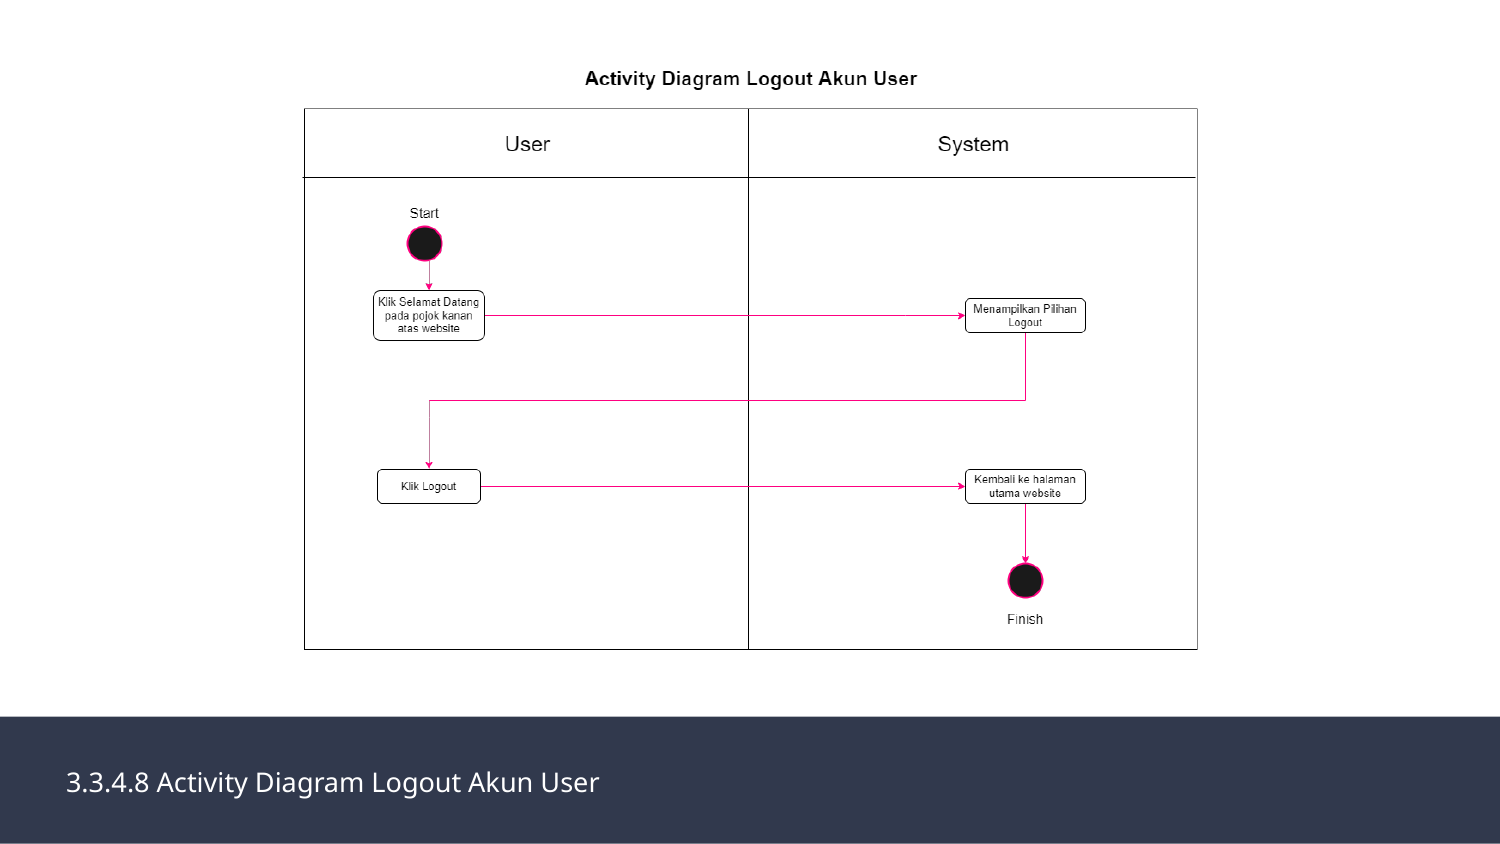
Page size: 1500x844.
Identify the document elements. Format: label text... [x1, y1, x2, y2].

list 3.3.4.8 Activity Diagram Logout Akun User [51, 741, 1361, 818]
picture [302, 48, 1198, 652]
